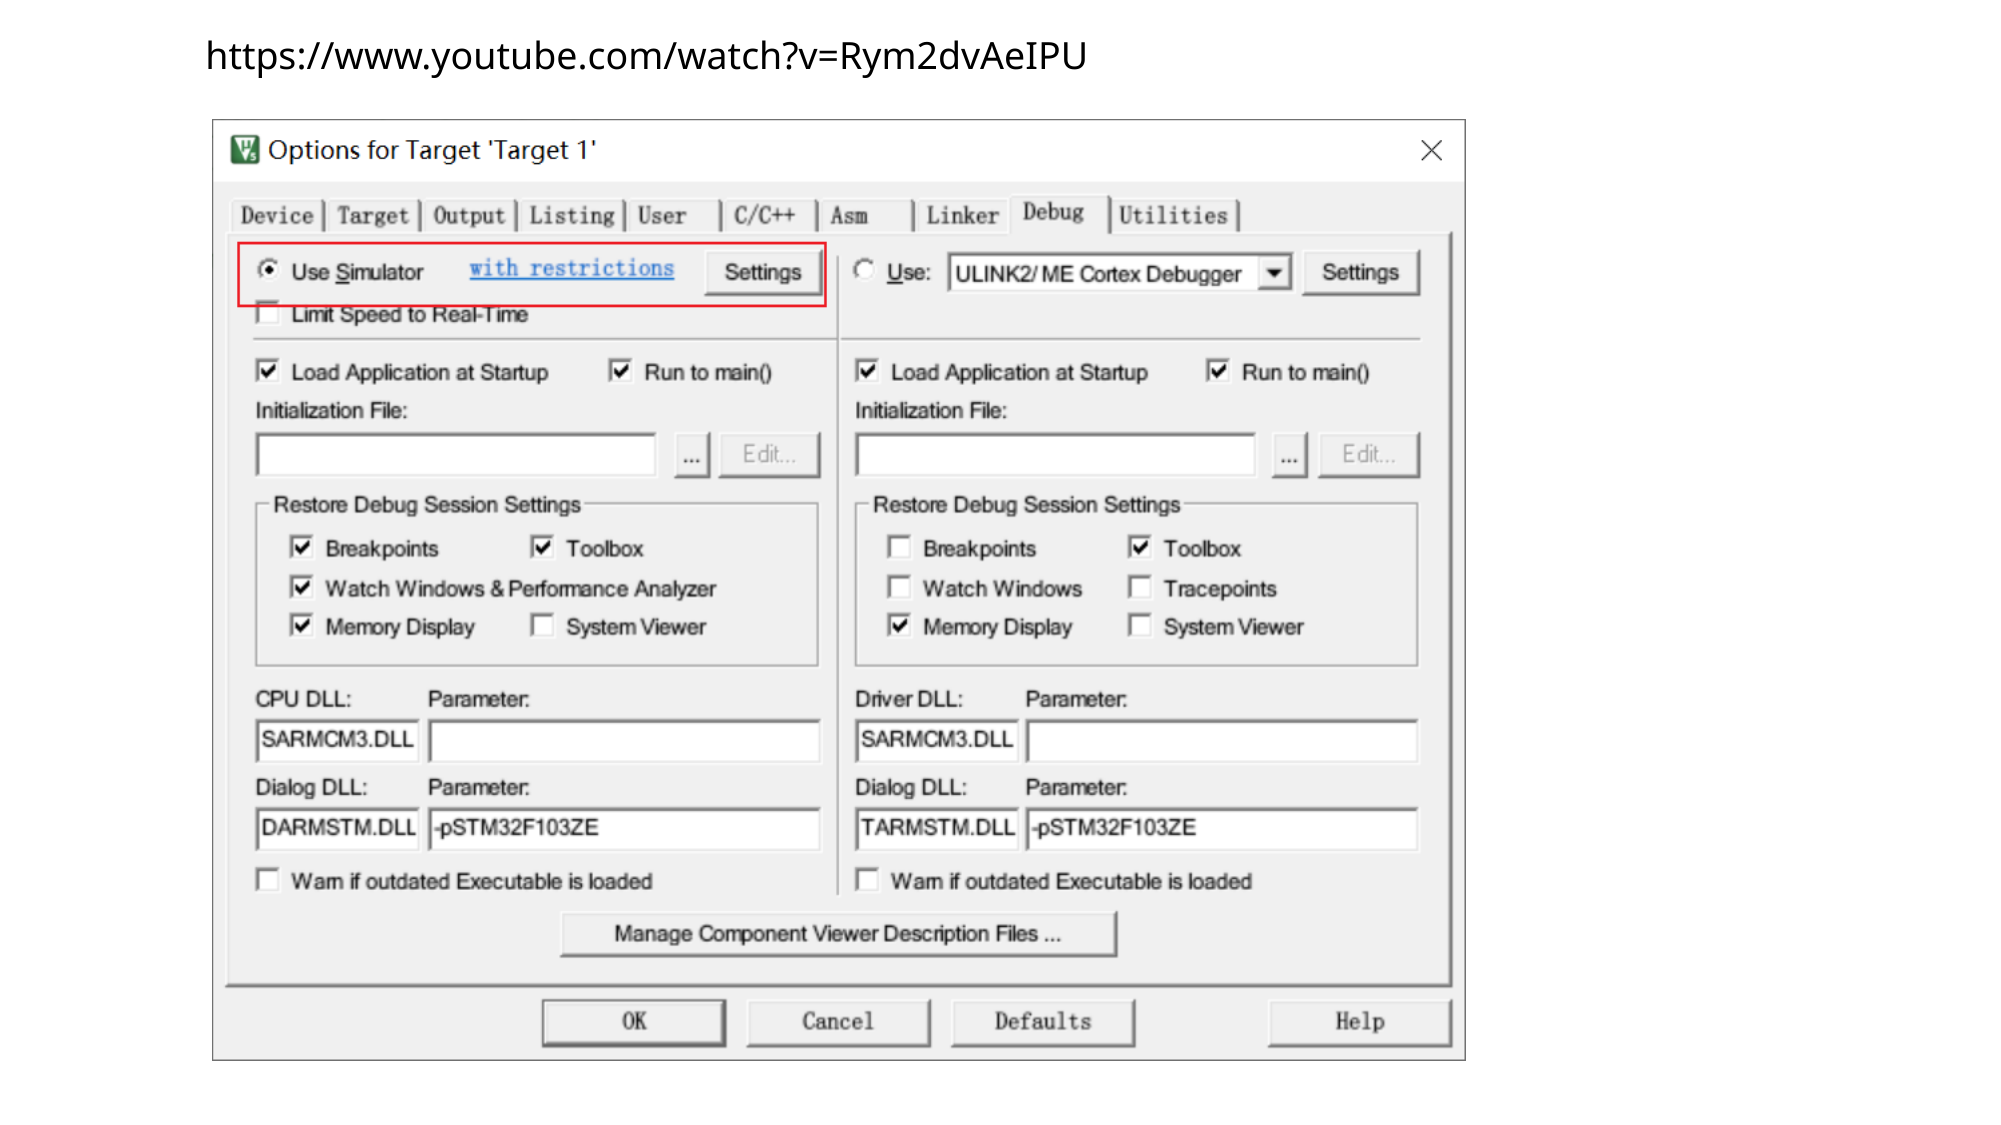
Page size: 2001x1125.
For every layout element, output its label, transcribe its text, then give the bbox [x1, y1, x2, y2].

text_box https://www.youtube.com/watch?v=Rym2dvAeIPU [190, 24, 1104, 84]
picture [212, 119, 1466, 1062]
